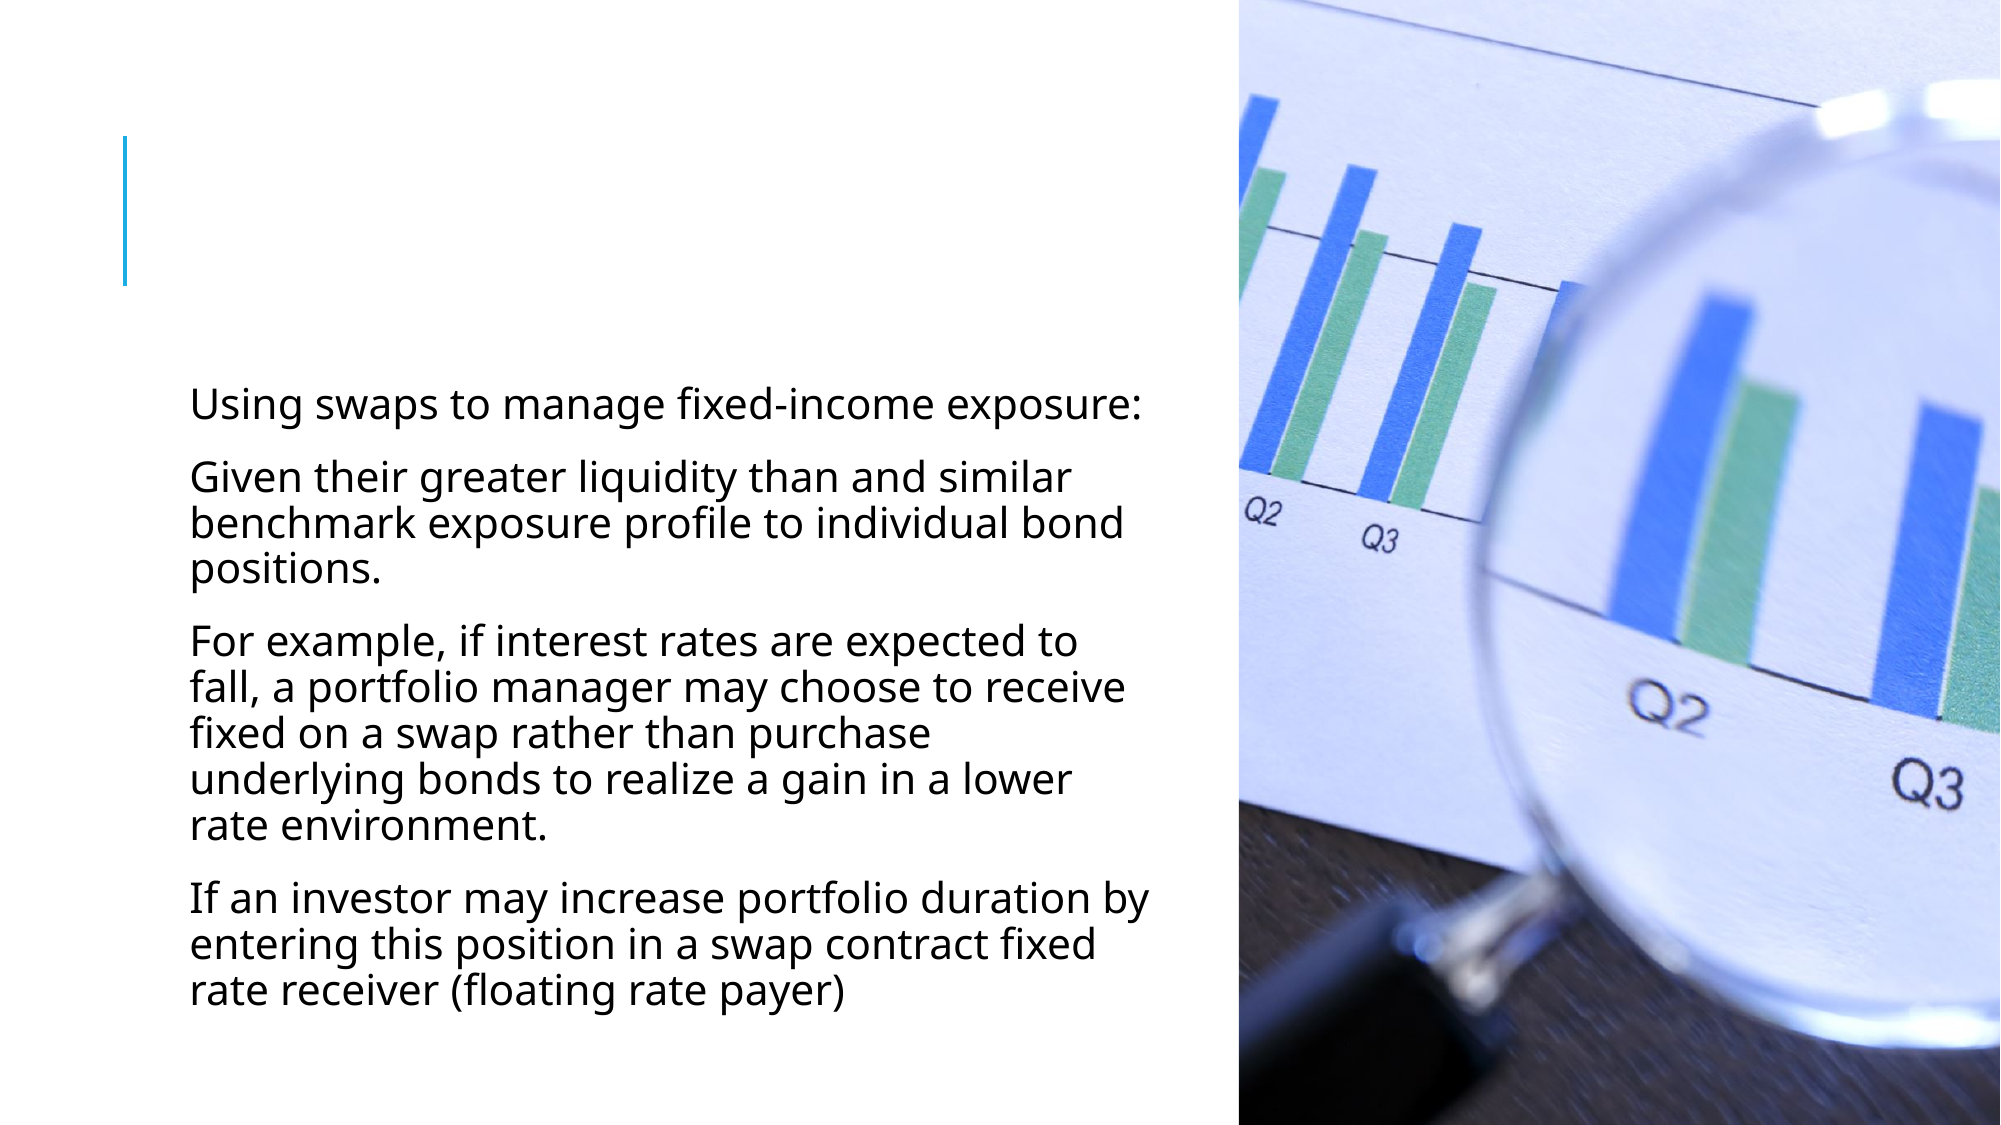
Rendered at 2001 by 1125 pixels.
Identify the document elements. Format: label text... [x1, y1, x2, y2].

picture [1238, 0, 2000, 1125]
list Using swaps to manage fixed-income exposure: Given their greater liquidity than and similar benchmark exposure profile to individual bond positions. For example, if interest rates are expected to fall, a portfolio manager may choose to receive fixed on a swap rather than purchase underlying bonds to realize a gain in a lower rate environment. If an investor may increase portfolio duration by entering this position in a swap contract fixed rate receiver (floating rate payer) [168, 375, 1164, 1035]
